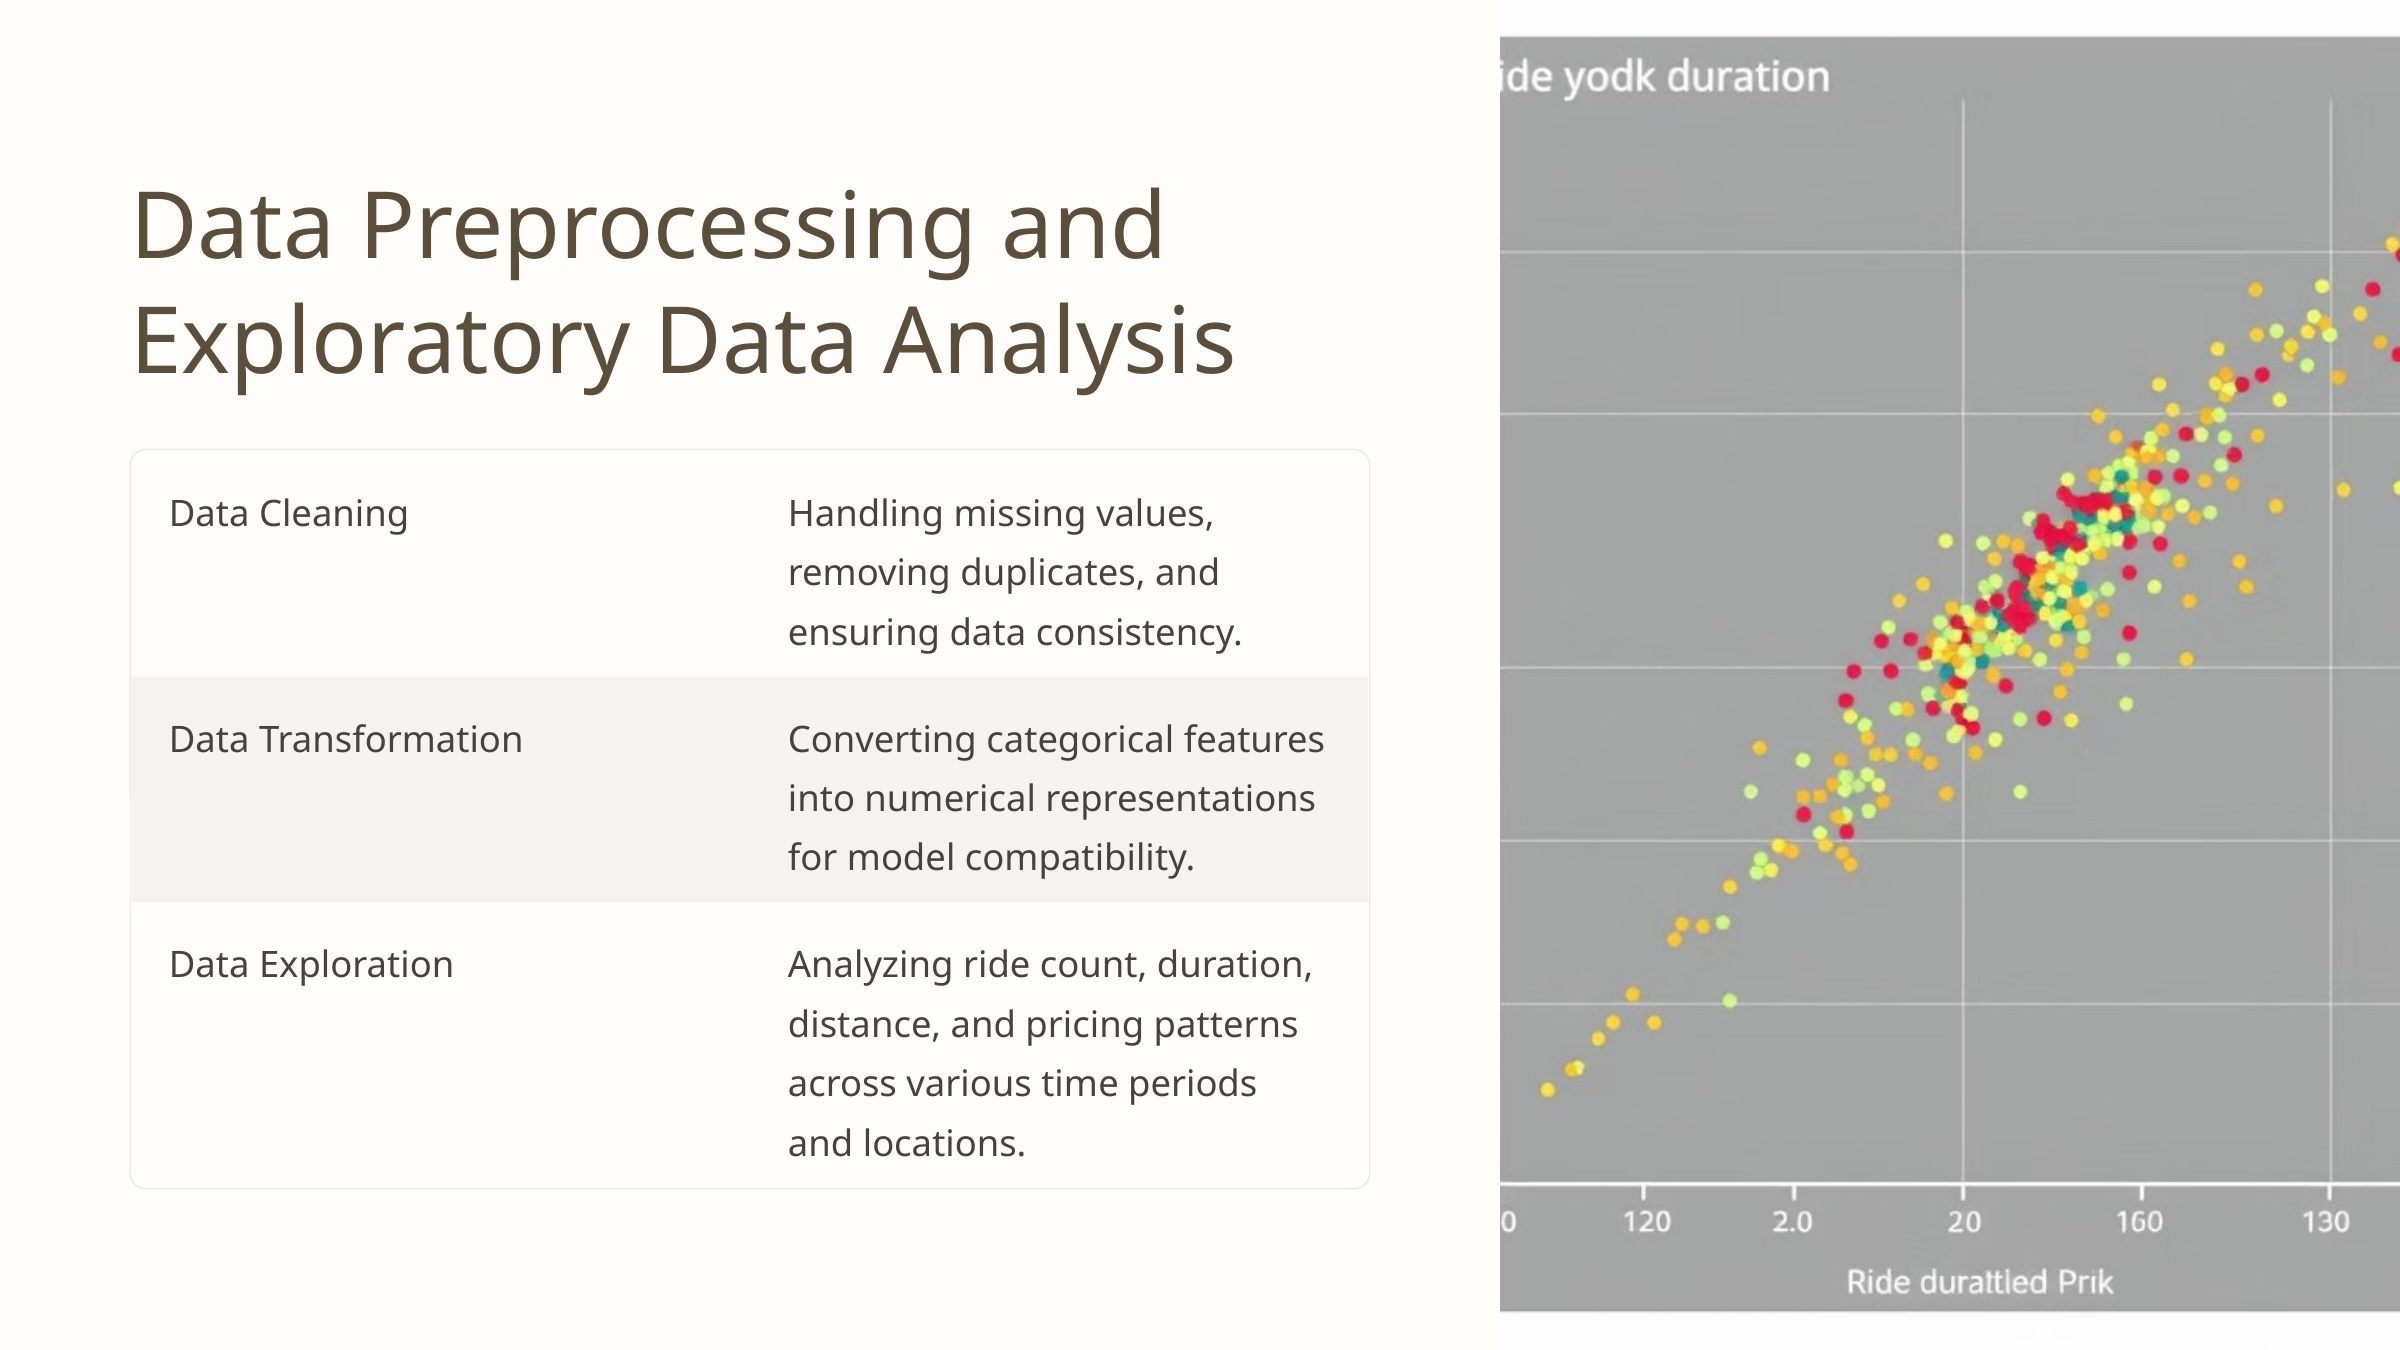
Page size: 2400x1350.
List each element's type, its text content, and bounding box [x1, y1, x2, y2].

text_box Data Exploration [168, 925, 713, 986]
text_box Converting categorical features into numerical representations for model compatibility. [787, 700, 1332, 879]
text_box [131, 902, 1369, 1188]
text_box Handling missing values, removing duplicates, and ensuring data consistency. [787, 474, 1332, 653]
text_box Data Transformation [168, 700, 713, 760]
text_box [131, 676, 1369, 902]
text_box Data Preprocessing and Exploratory Data Analysis [130, 161, 1370, 394]
picture [1499, 0, 2400, 1350]
text_box Data Cleaning [168, 474, 713, 534]
text_box Analyzing ride count, duration, distance, and pricing patterns across various time periods and locations. [787, 925, 1332, 1164]
text_box [131, 450, 1369, 676]
